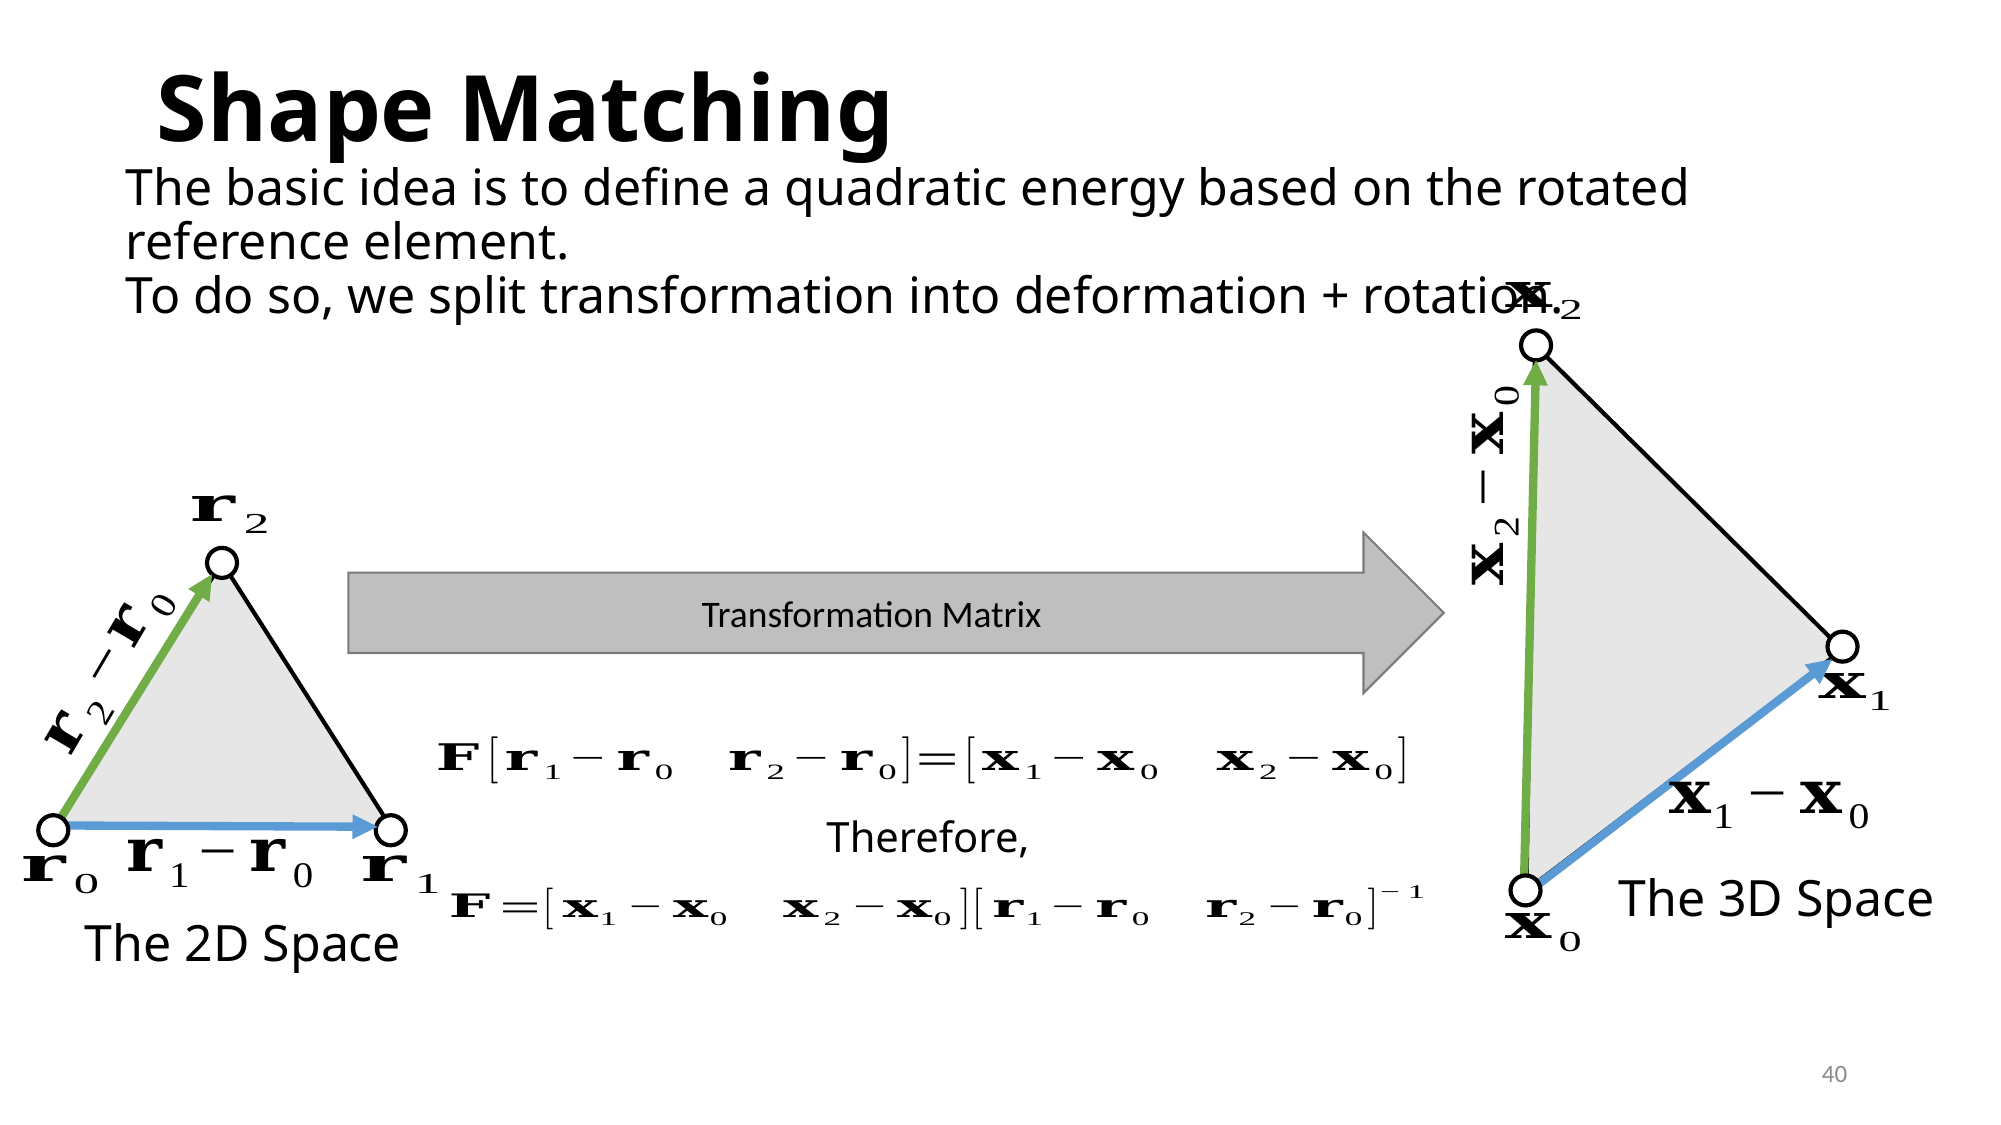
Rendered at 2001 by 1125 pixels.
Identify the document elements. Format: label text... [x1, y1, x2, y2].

text_box [213, 576, 385, 825]
text_box [1826, 630, 1859, 663]
text_box [37, 814, 70, 847]
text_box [55, 574, 213, 828]
text_box [1509, 874, 1542, 907]
text_box [1537, 356, 1831, 659]
text_box The basic idea is to define a quadratic energy based on the rotated reference element. To do so, we split transformation into deformation + rotation. [110, 134, 1890, 353]
text_box [1519, 329, 1553, 362]
text_box The 2D Space [69, 894, 421, 996]
title Shape Matching [141, 3, 1867, 134]
text_box The 3D Space [1603, 849, 1954, 951]
text_box [374, 814, 407, 847]
text_box [205, 546, 239, 579]
slide_number 40 [1412, 1042, 1863, 1103]
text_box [1530, 659, 1833, 891]
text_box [1523, 360, 1537, 893]
text_box Therefore, [811, 787, 1162, 889]
